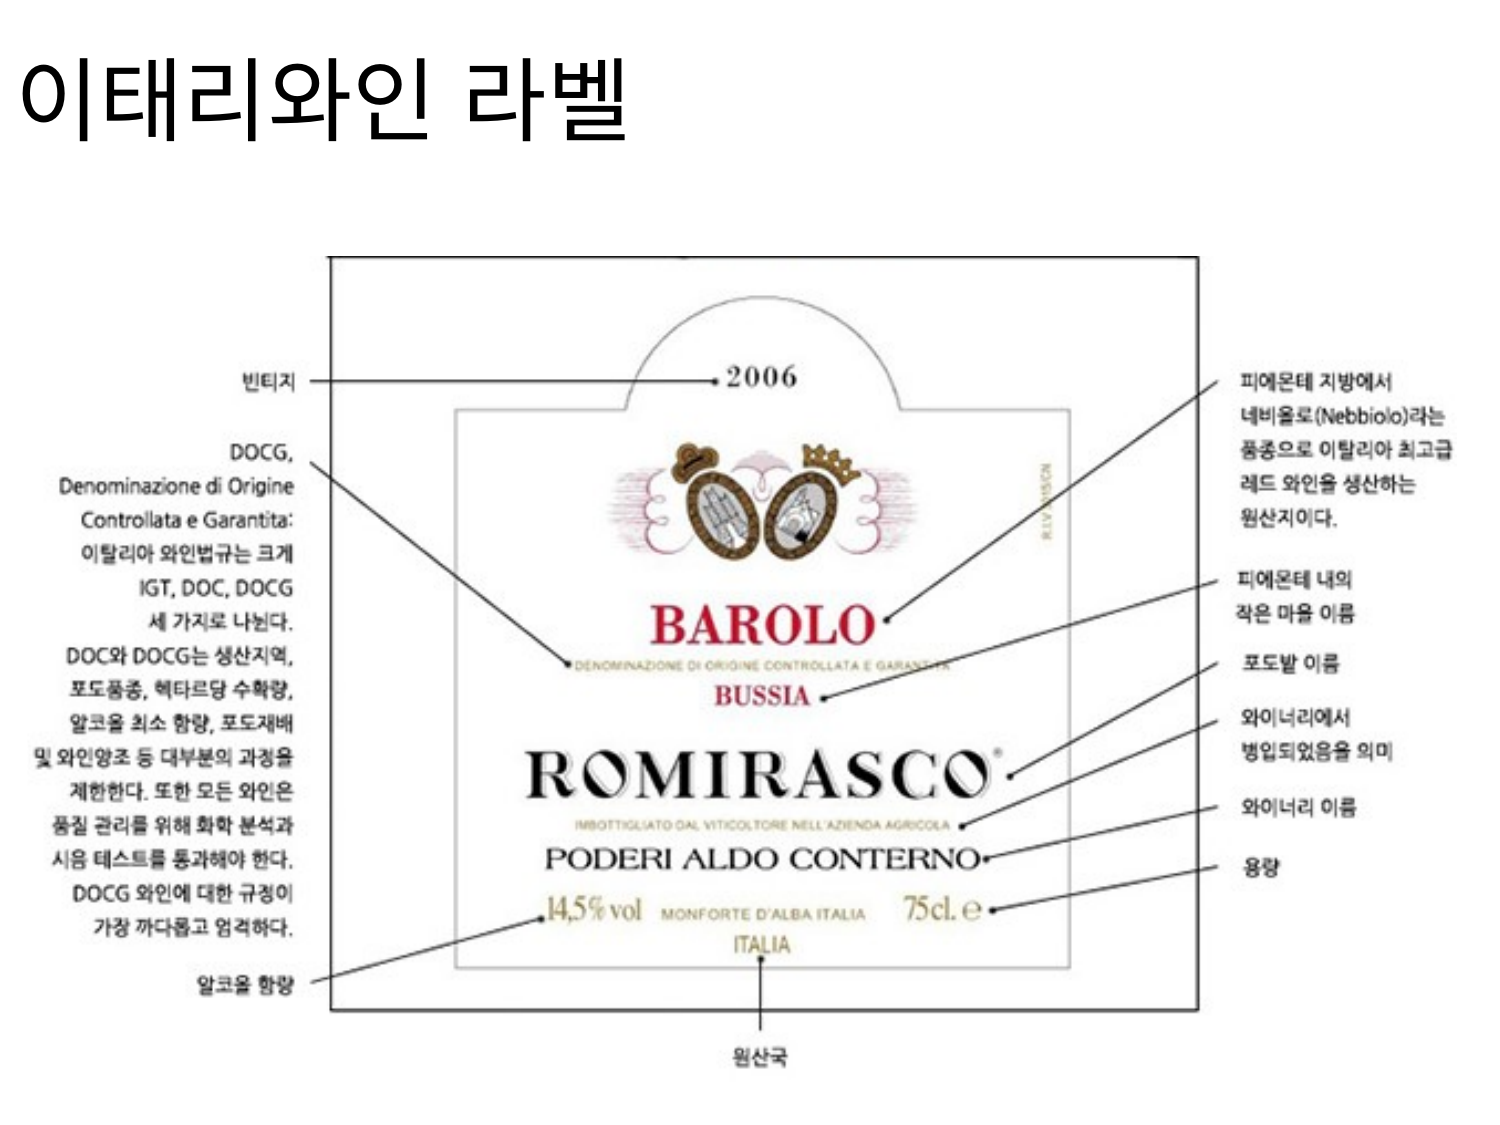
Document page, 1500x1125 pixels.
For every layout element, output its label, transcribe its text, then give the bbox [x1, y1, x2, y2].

picture [27, 256, 1457, 1082]
title 이태리와인 라벨 [0, 0, 1500, 214]
